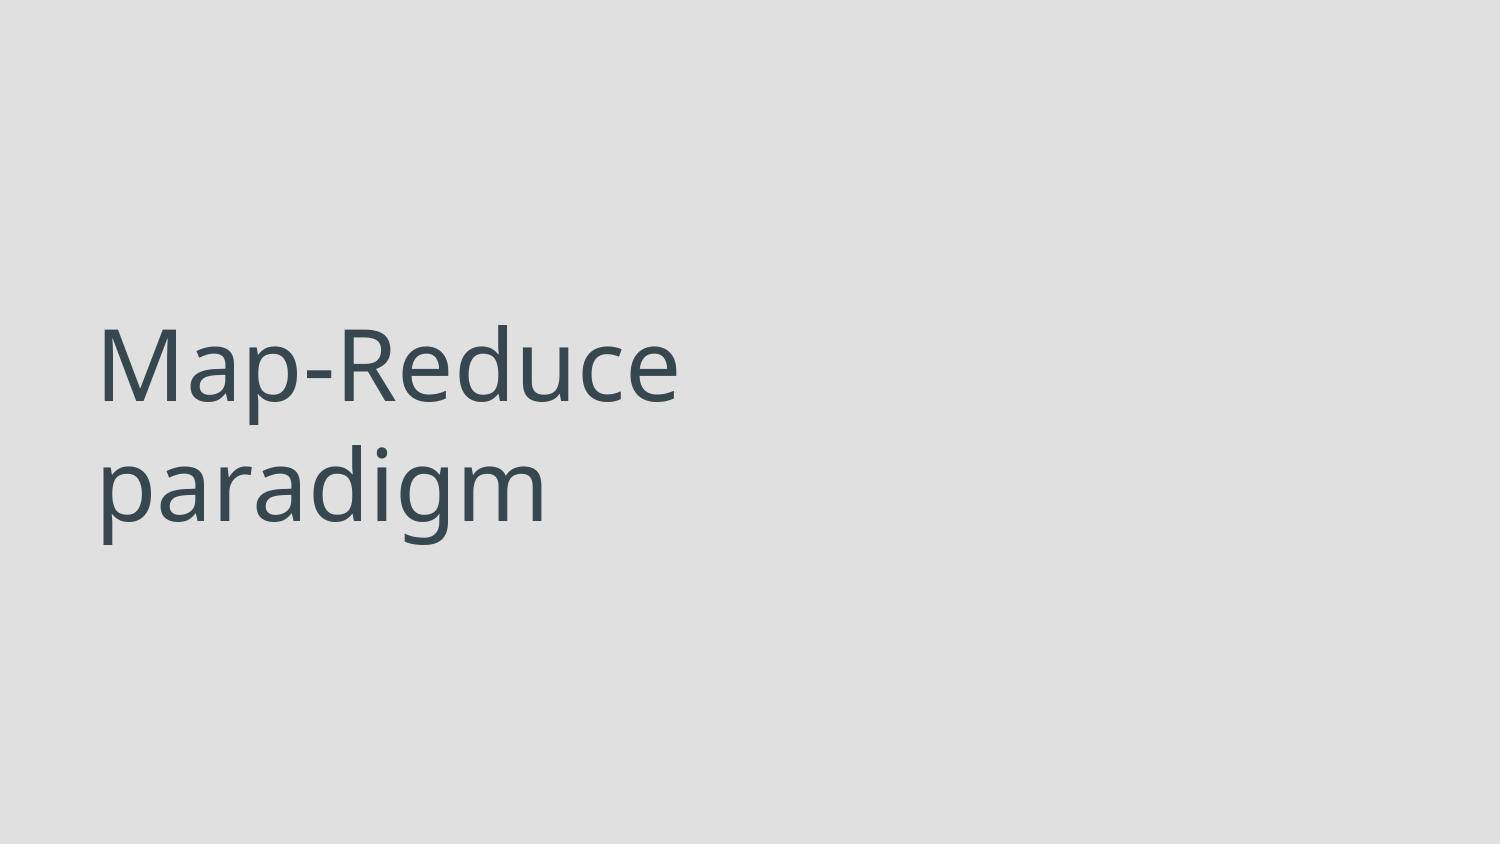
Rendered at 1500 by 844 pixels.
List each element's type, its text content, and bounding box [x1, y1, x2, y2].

title Map-Reduce paradigm [80, 86, 1102, 758]
